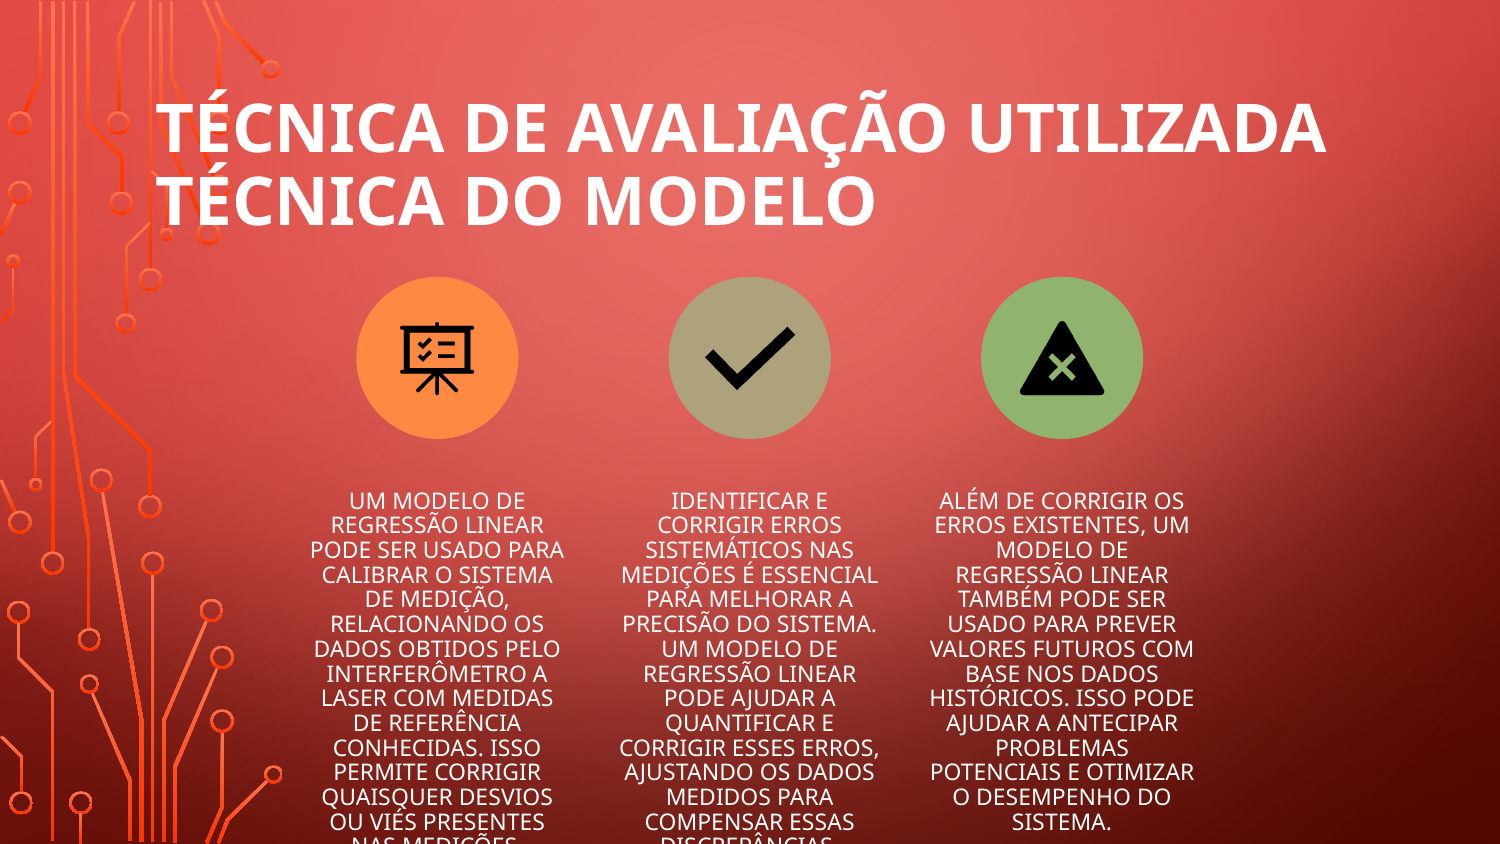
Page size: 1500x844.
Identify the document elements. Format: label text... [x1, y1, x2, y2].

text_box Técnica de avaliação utilizada Técnica do modelo [140, 76, 1360, 258]
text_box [140, 276, 1360, 713]
